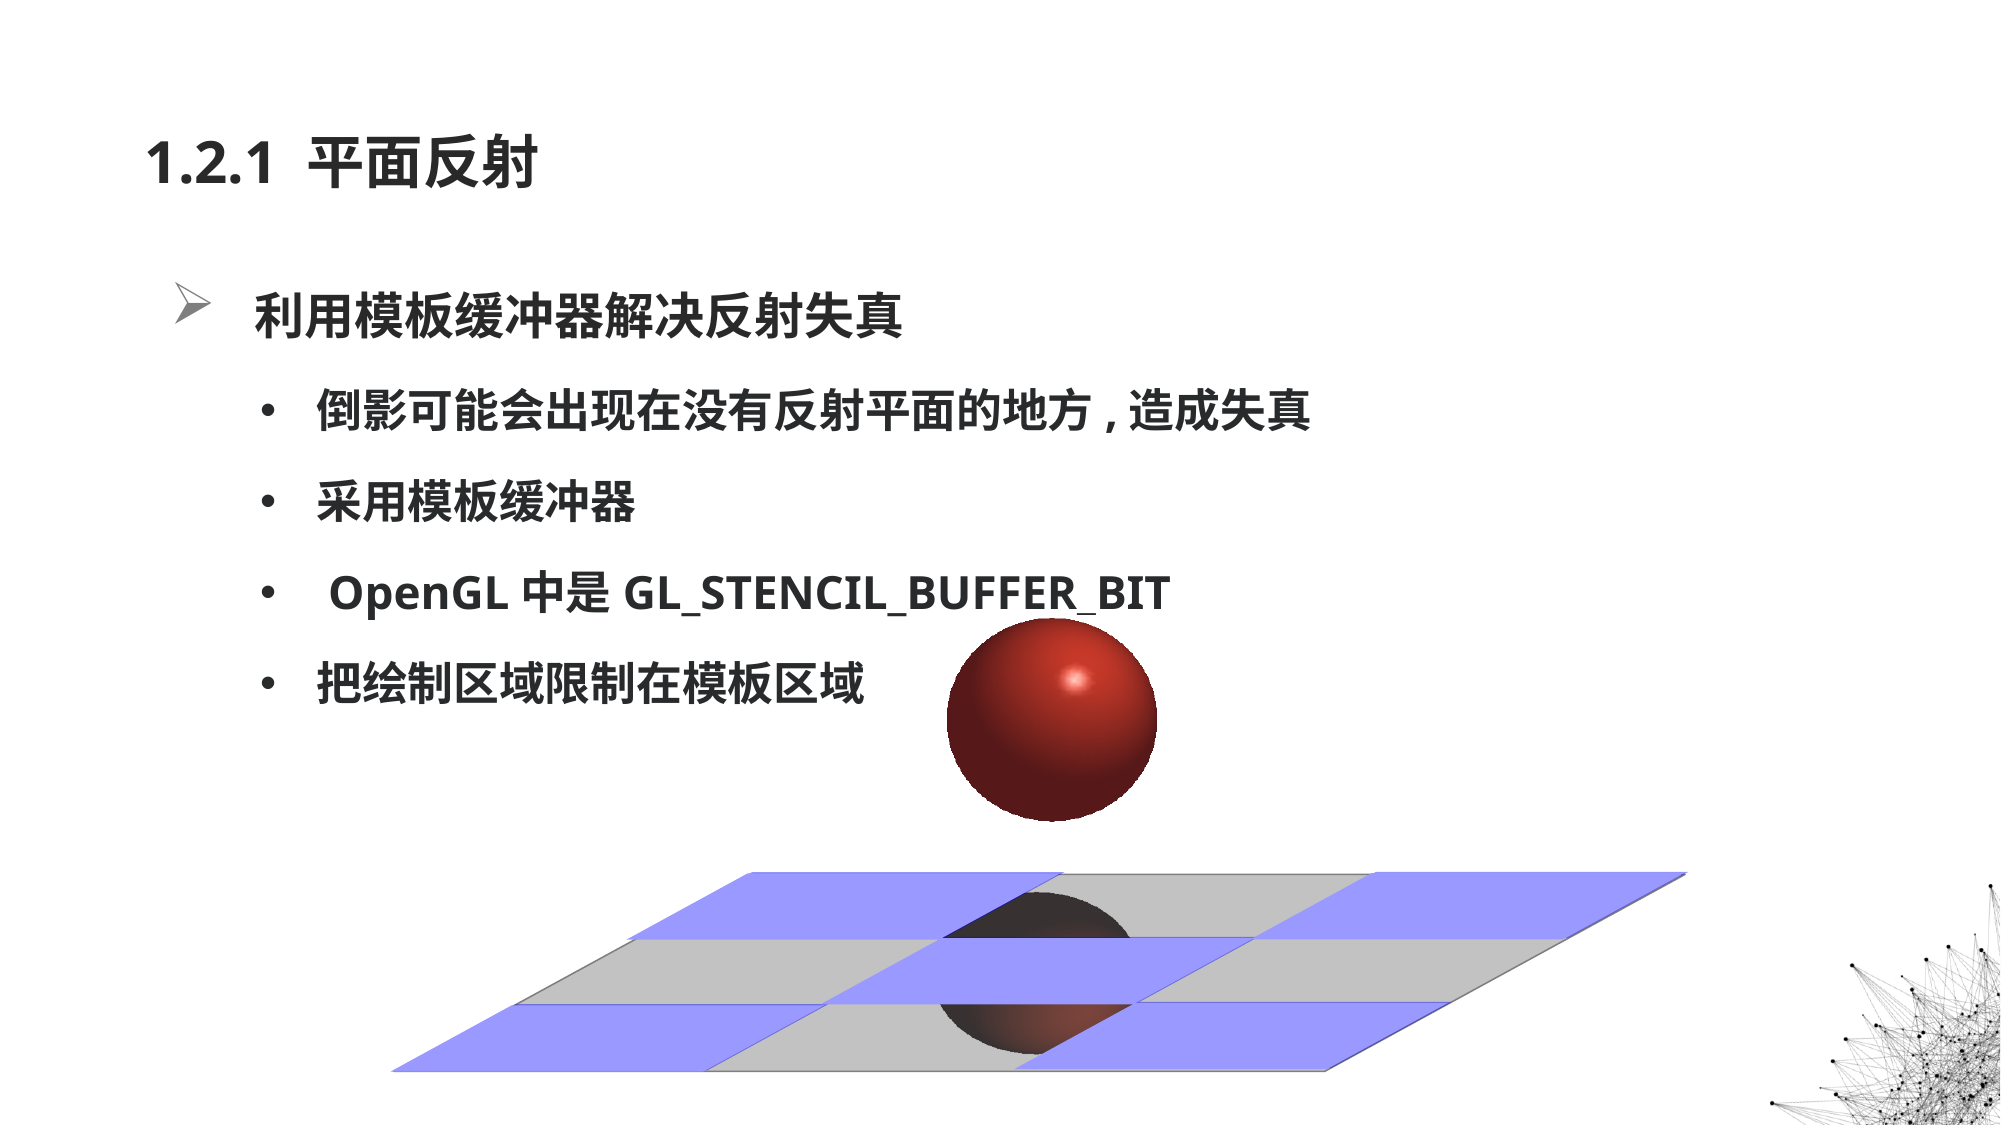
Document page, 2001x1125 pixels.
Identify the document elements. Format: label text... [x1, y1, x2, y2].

list 利用模板缓冲器解决反射失真 倒影可能会出现在没有反射平面的地方,造成失真 采用模板缓冲器 OpenGL中是GL_STENCIL_BUFFER_BIT 把绘制区域限制在模板区域 [93, 260, 1895, 1005]
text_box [390, 872, 1685, 1072]
title 1.2.1 平面反射 [137, 59, 1863, 260]
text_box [393, 615, 1689, 1072]
picture [1702, 882, 2001, 1125]
